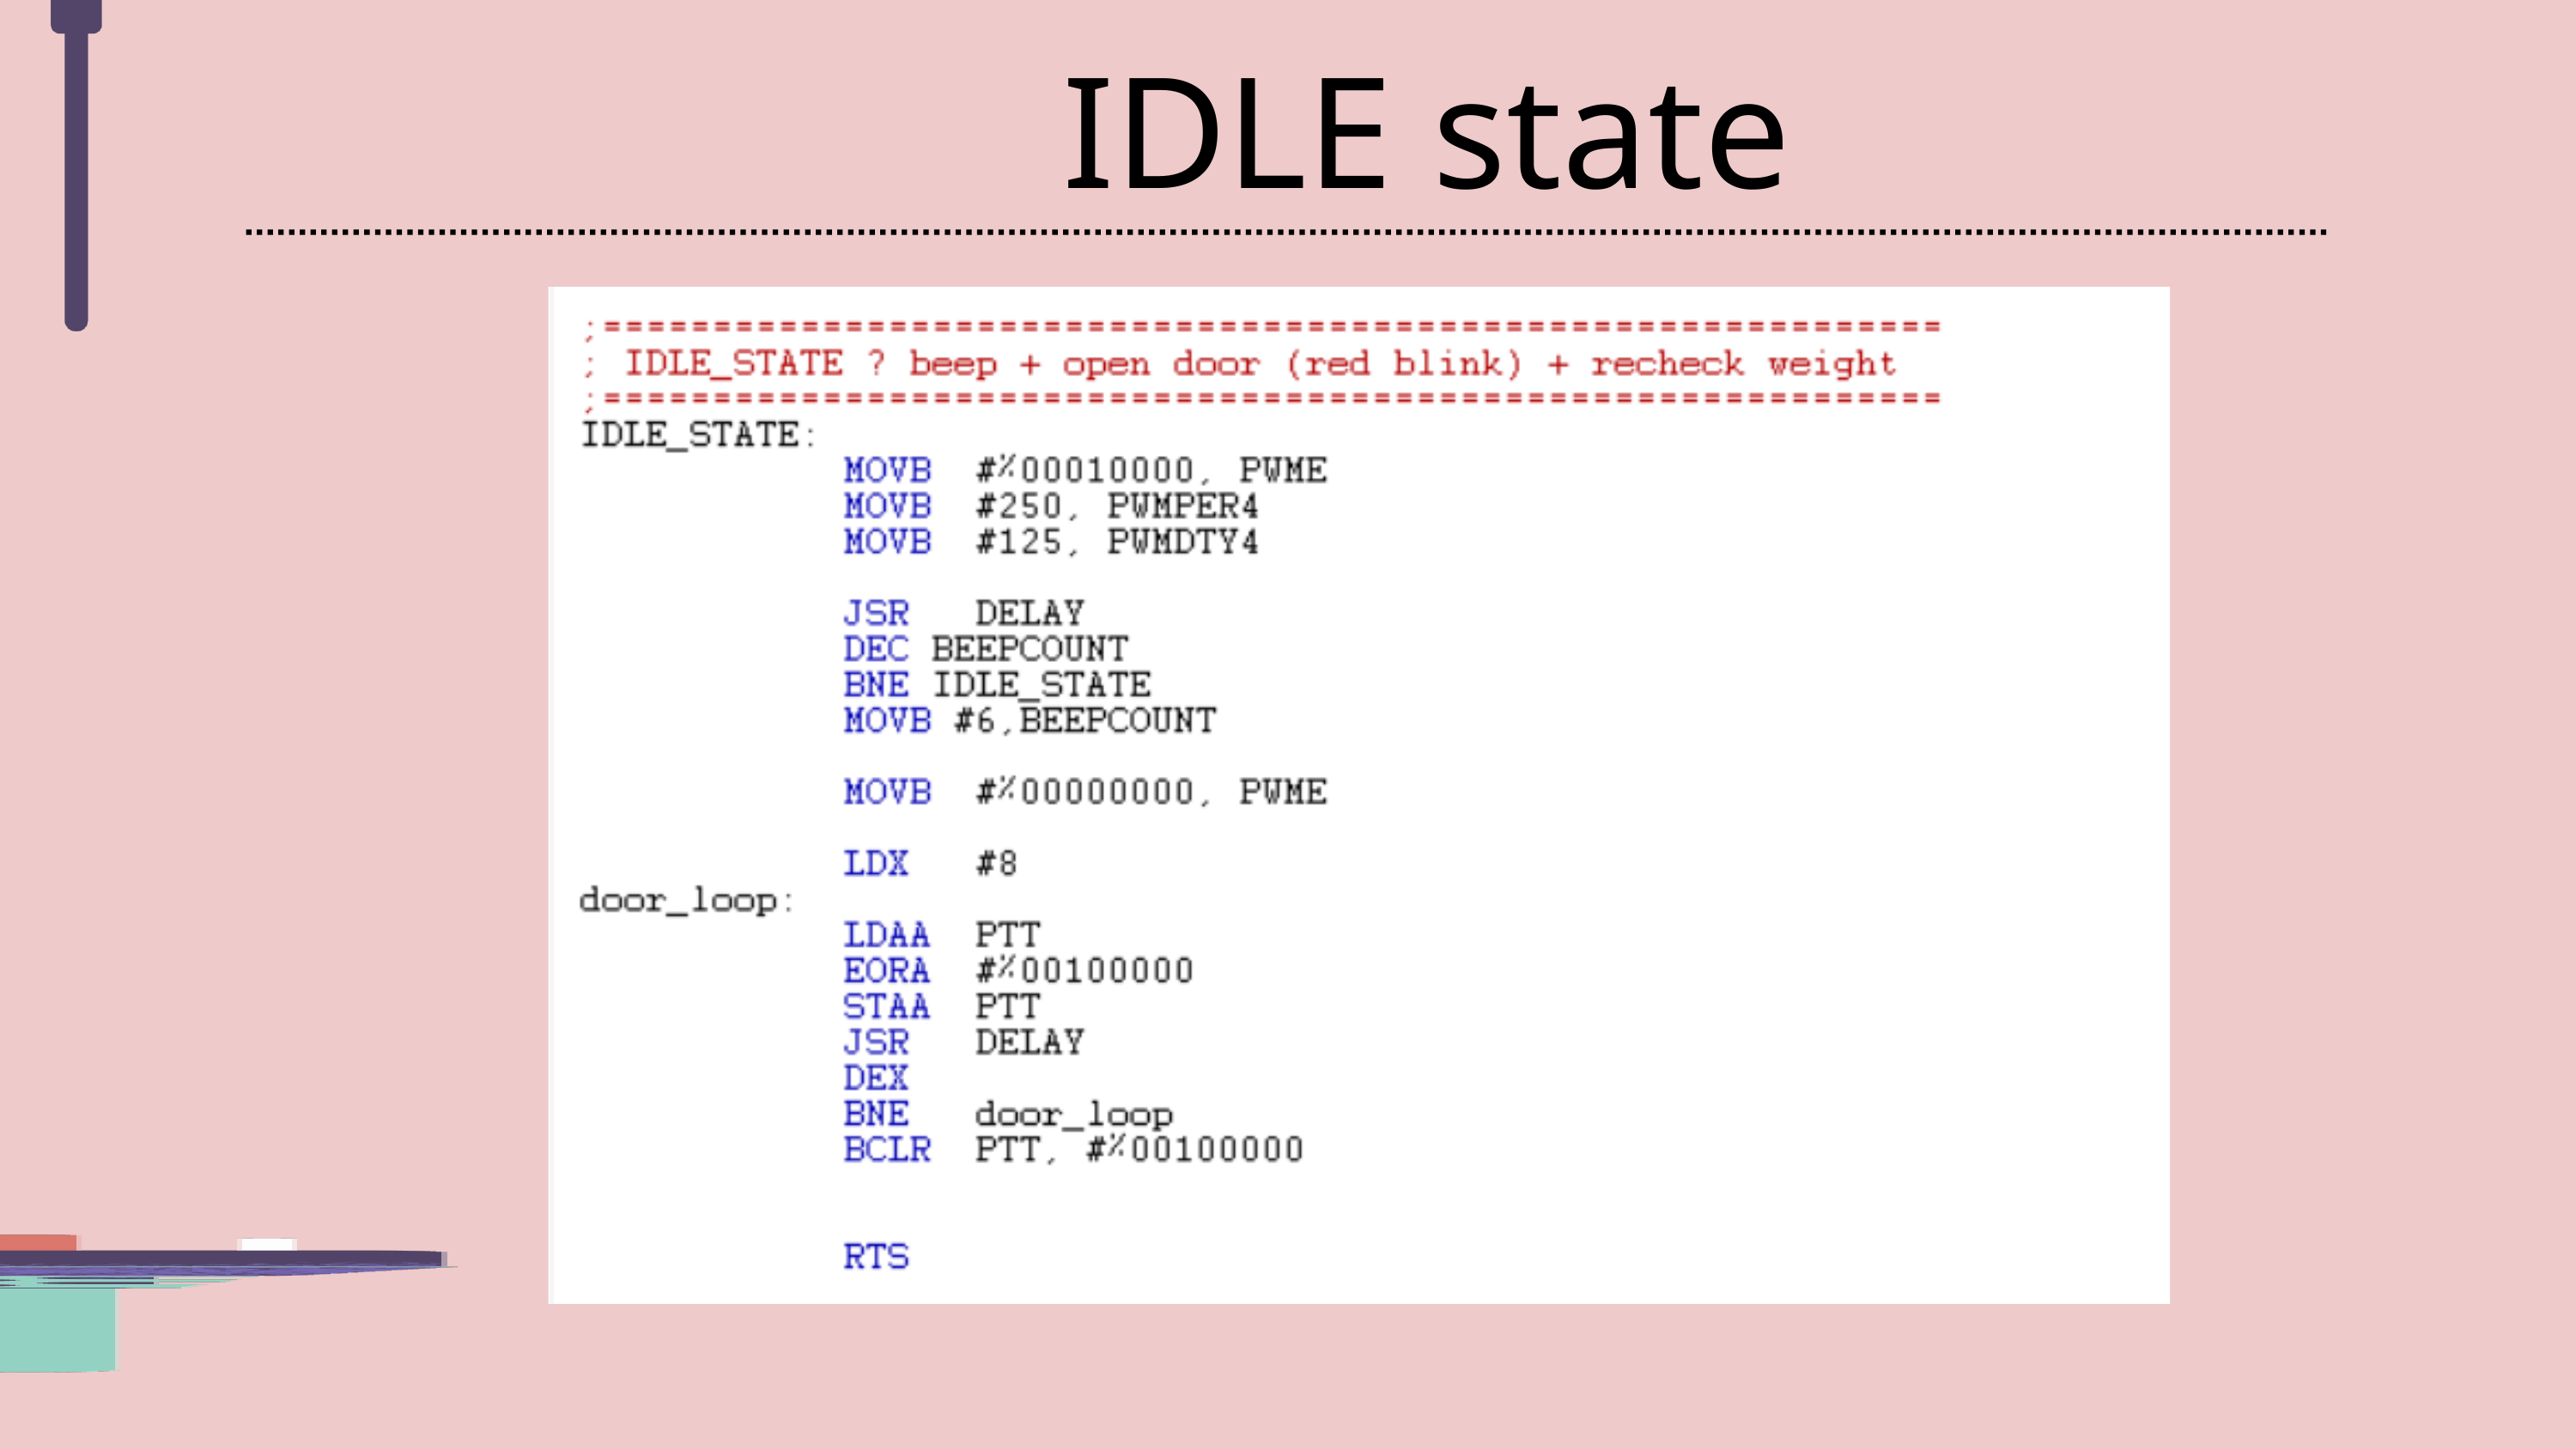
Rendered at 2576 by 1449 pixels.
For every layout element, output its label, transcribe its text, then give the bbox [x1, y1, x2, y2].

text_box [0, 1234, 459, 1373]
text_box IDLE state [997, 3, 1857, 220]
text_box [0, 0, 152, 331]
text_box [548, 287, 2171, 1304]
